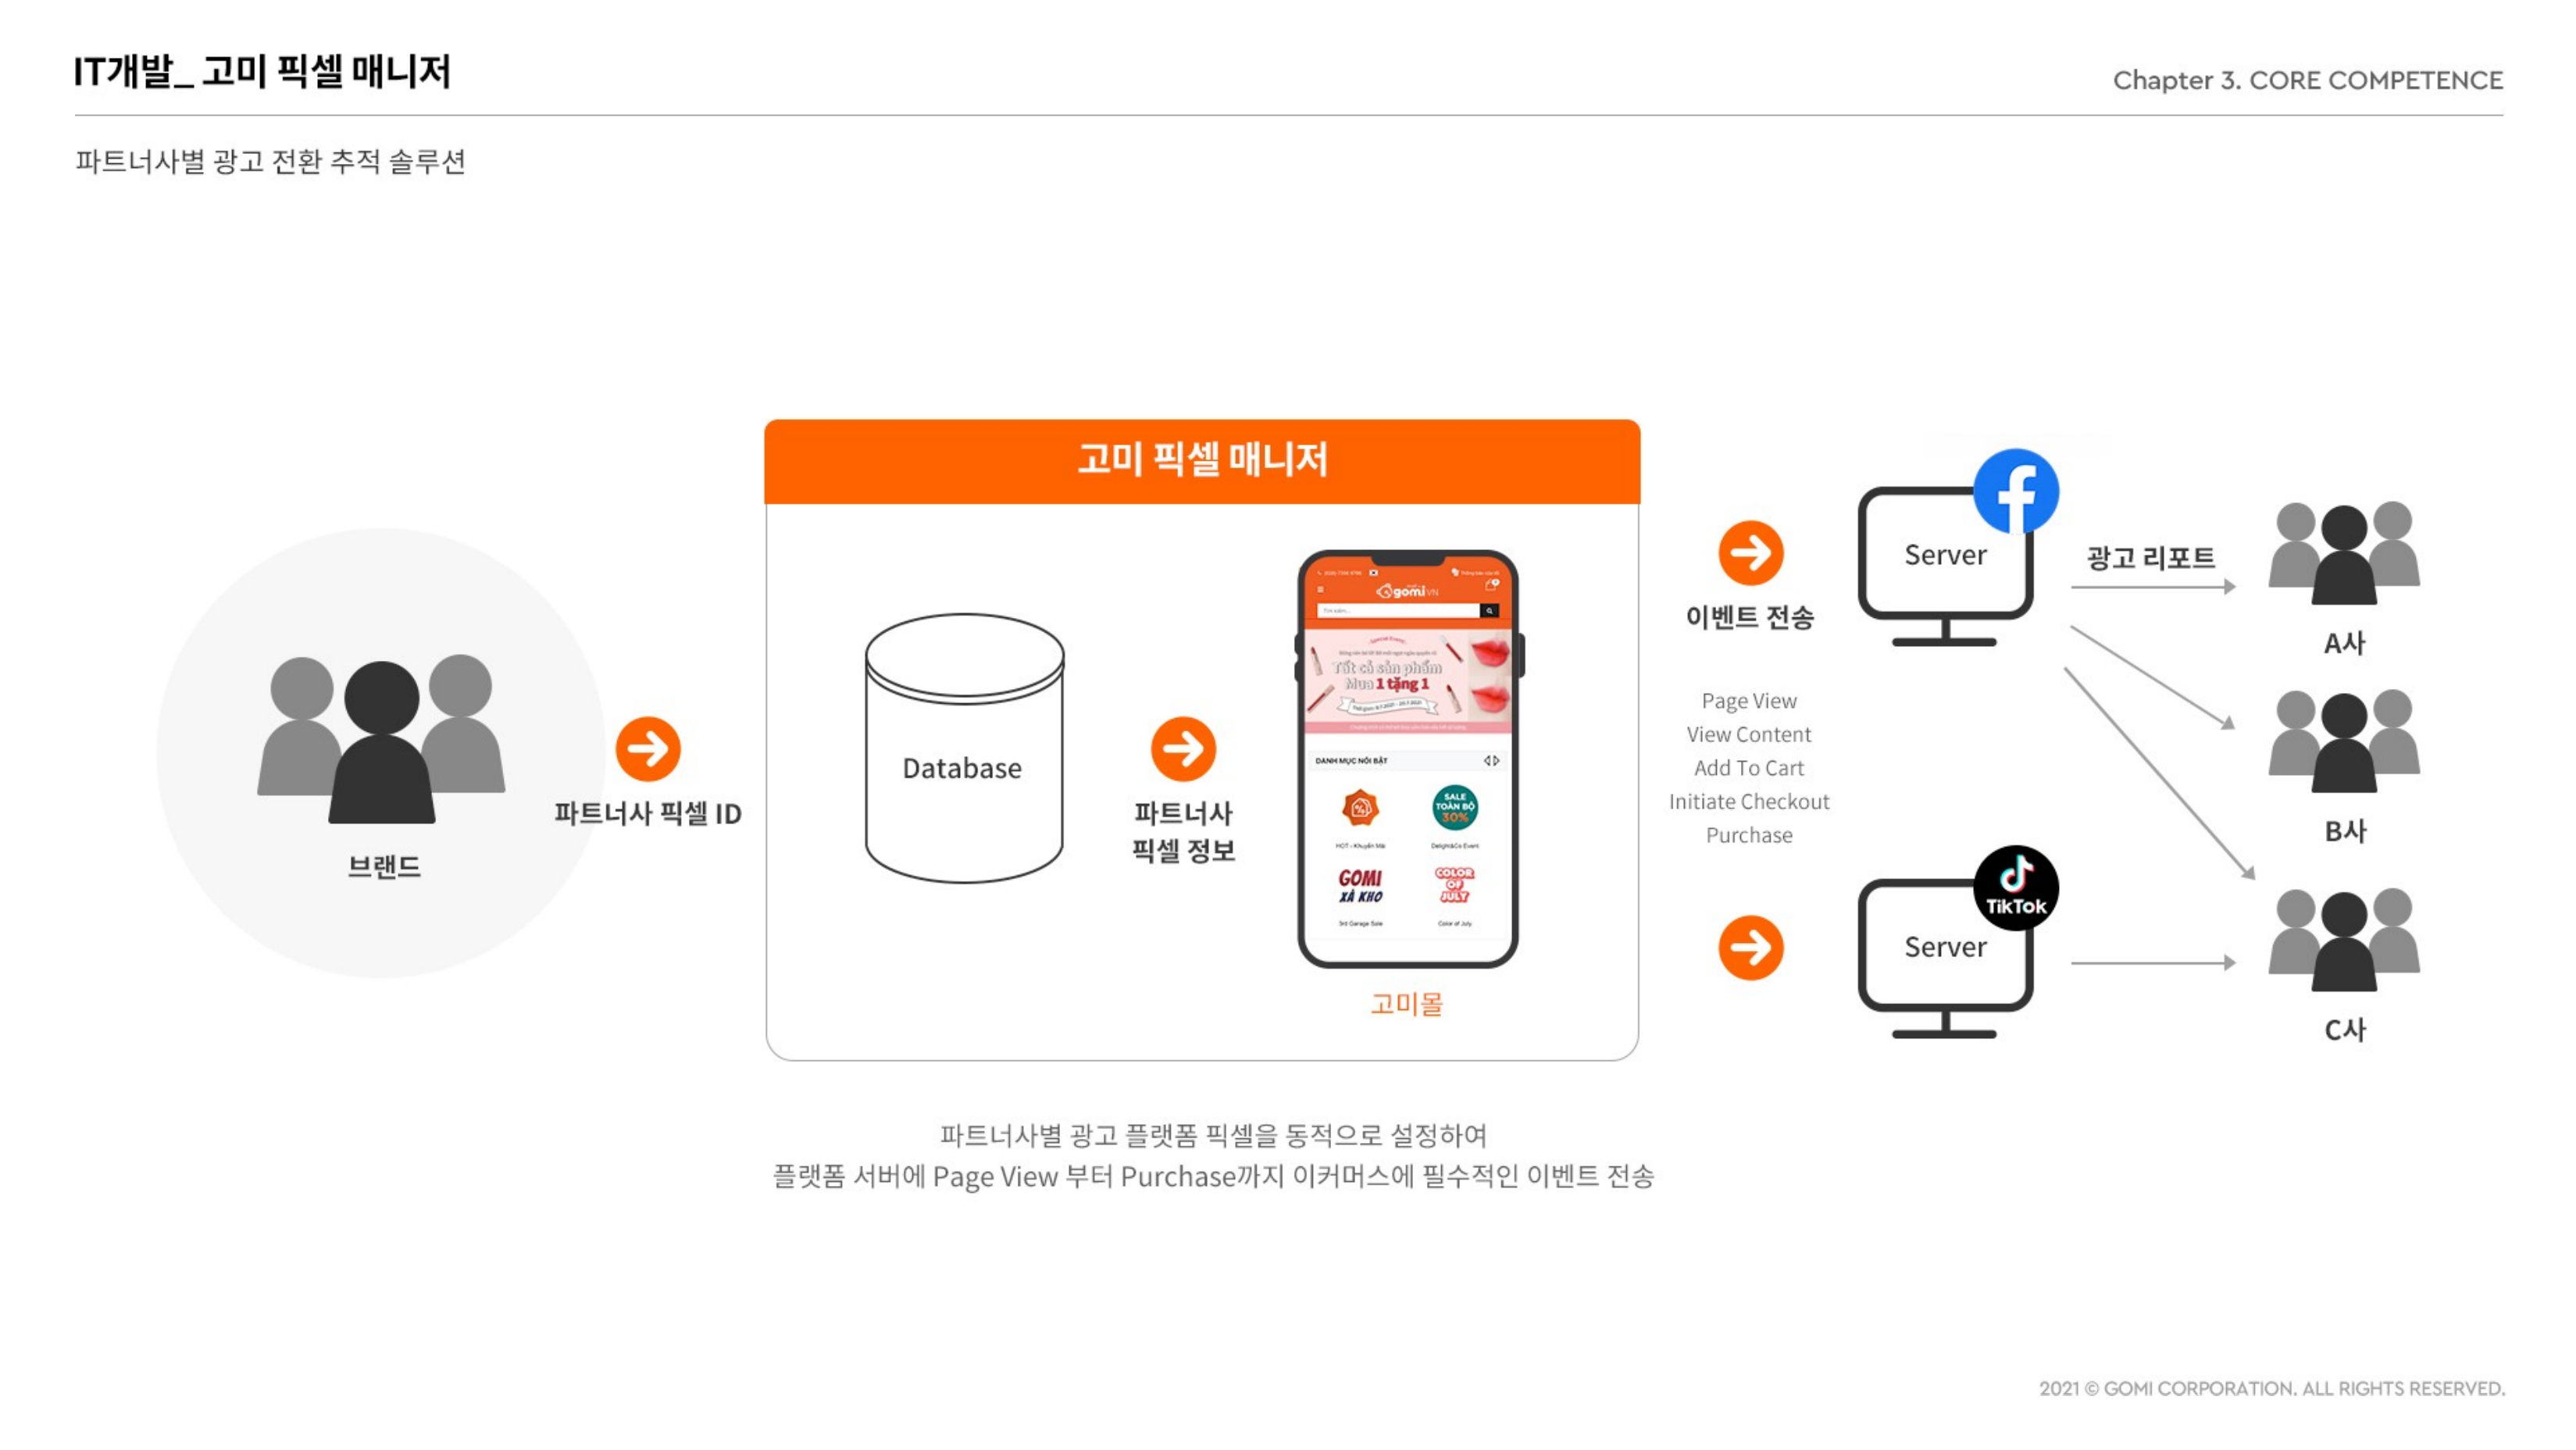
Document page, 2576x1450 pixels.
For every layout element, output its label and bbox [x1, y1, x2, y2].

picture [74, 53, 2506, 1396]
